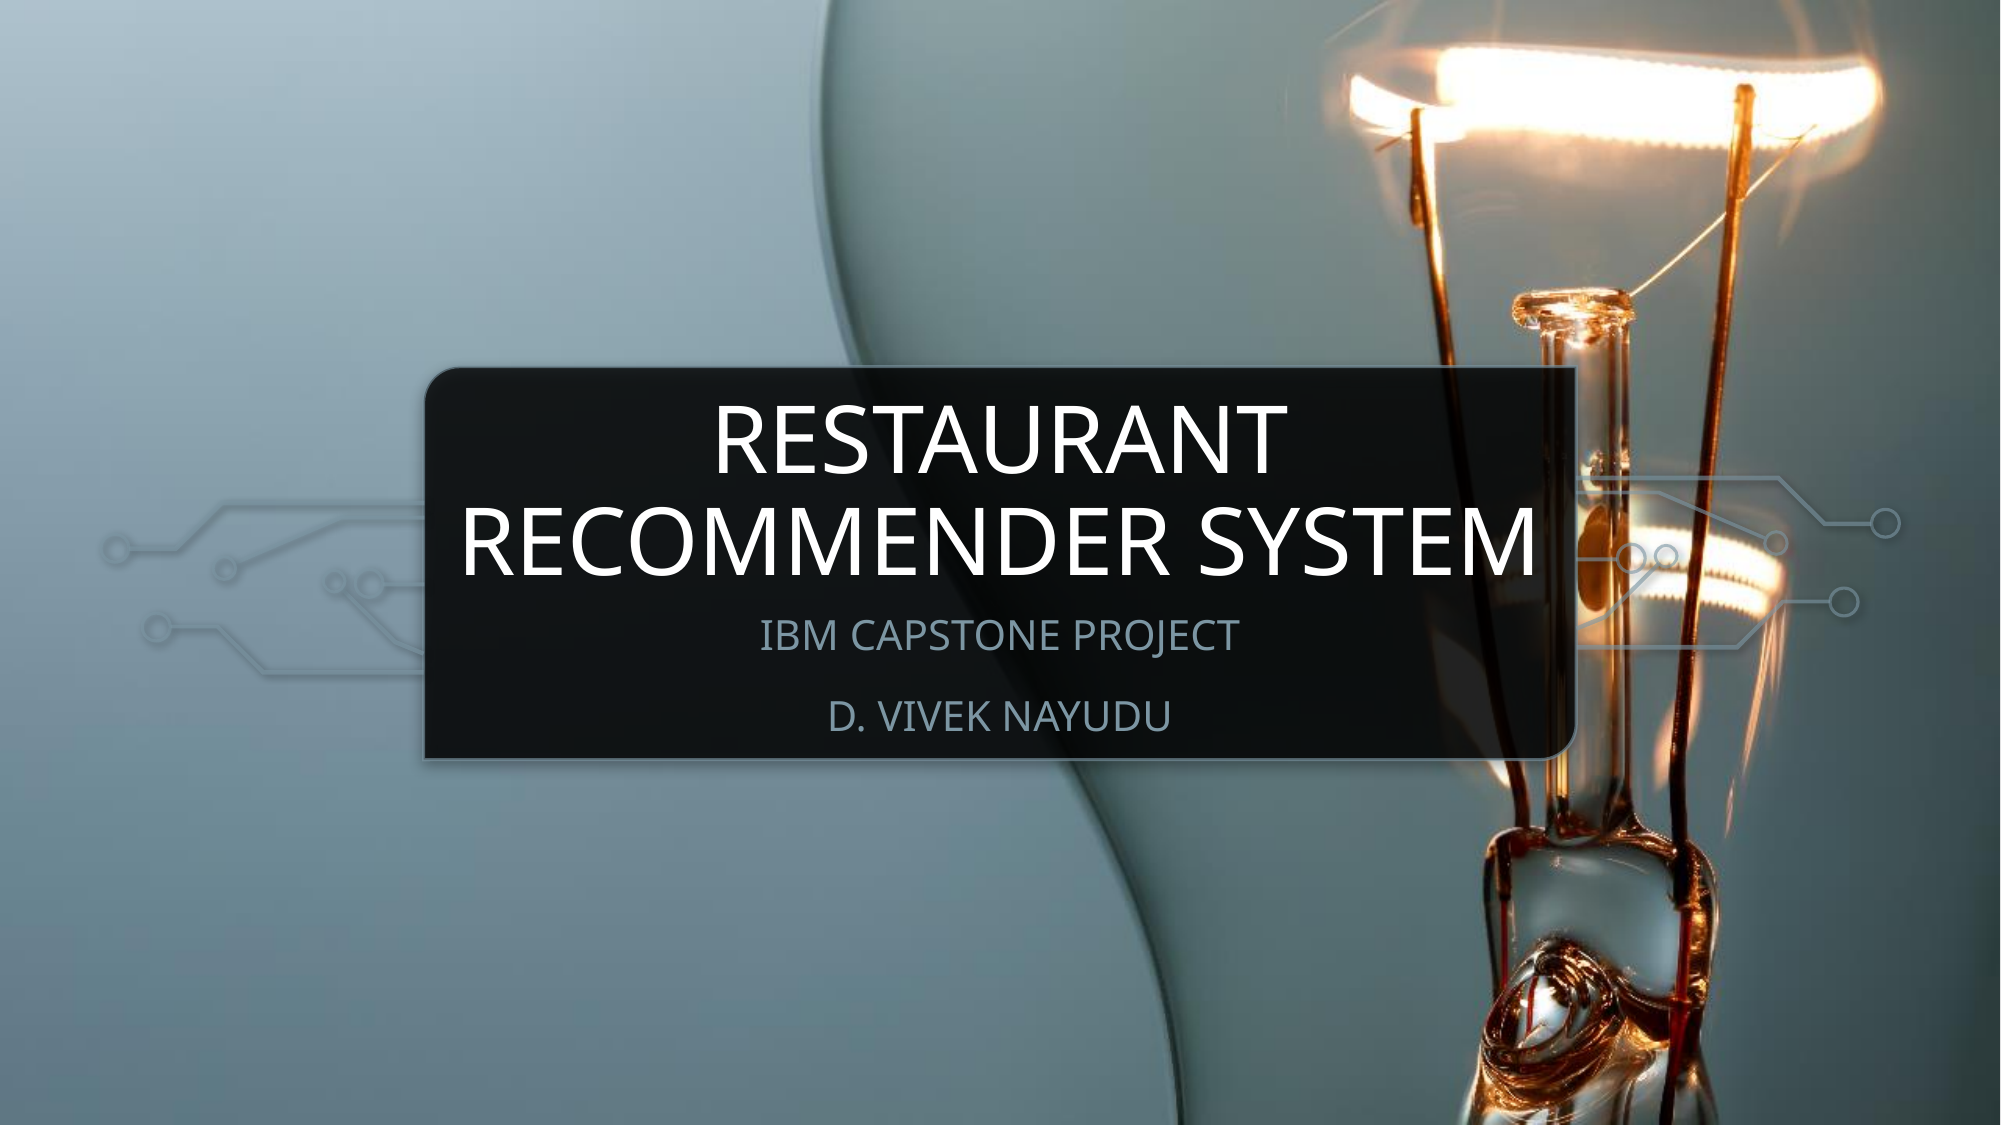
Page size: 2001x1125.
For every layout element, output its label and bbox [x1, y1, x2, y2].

picture [0, 0, 2000, 1125]
text_box [99, 366, 1902, 760]
